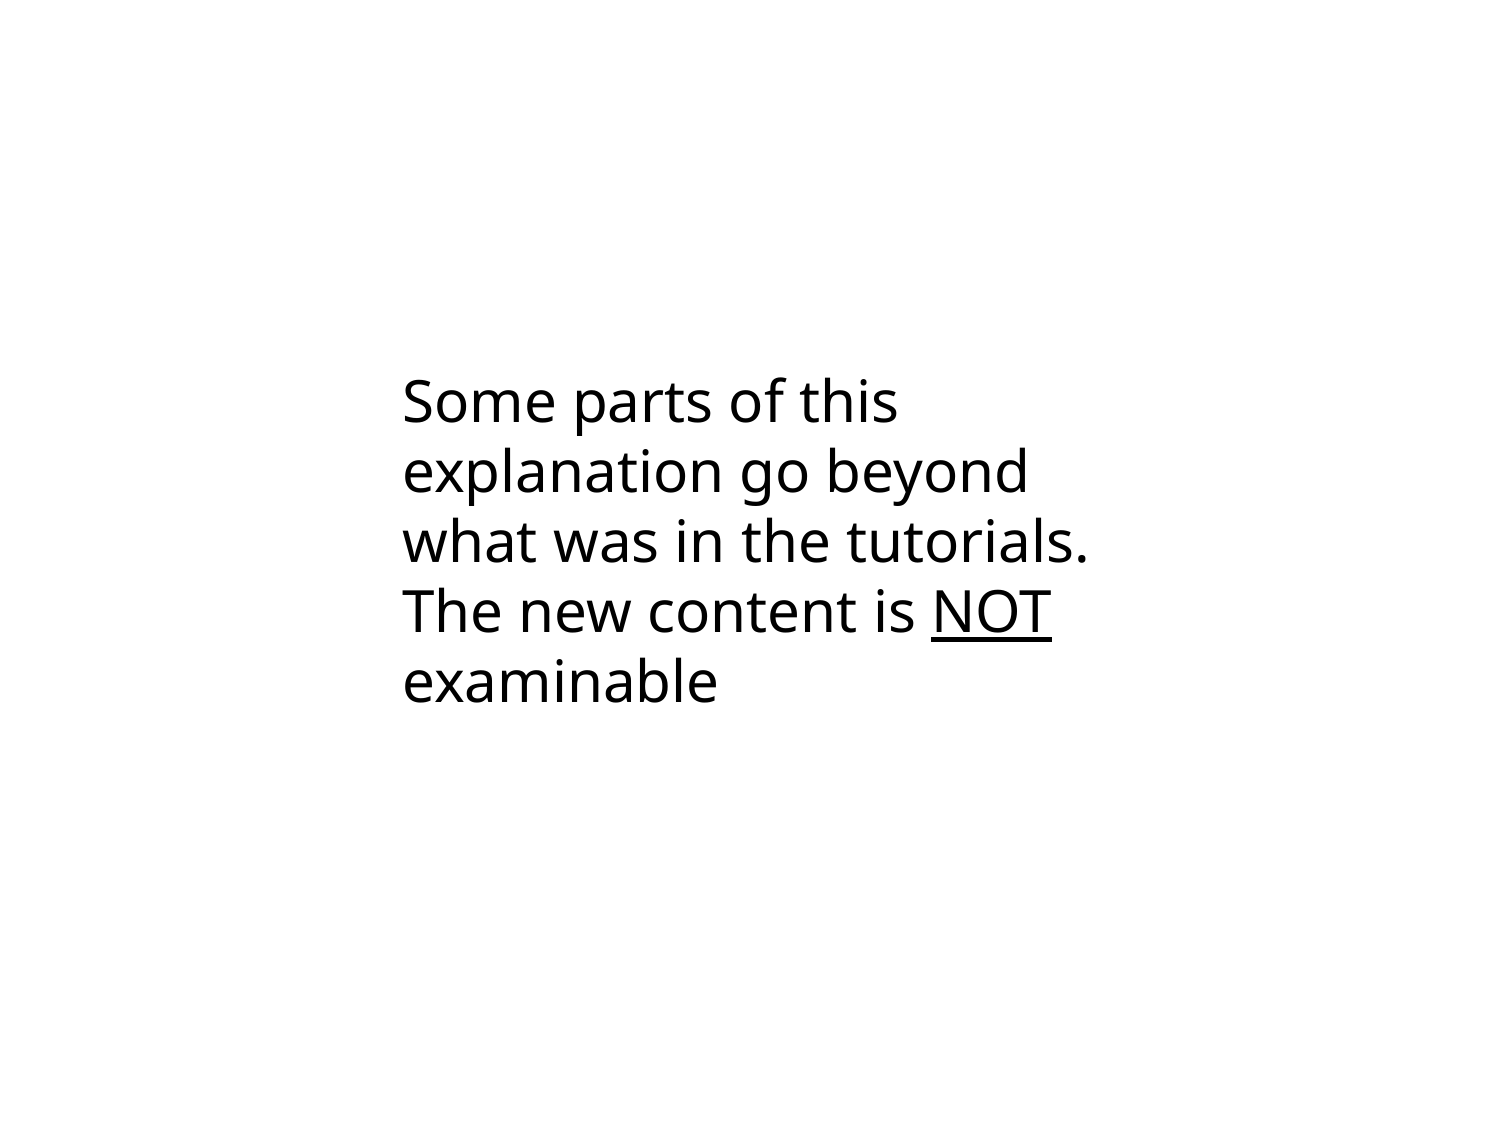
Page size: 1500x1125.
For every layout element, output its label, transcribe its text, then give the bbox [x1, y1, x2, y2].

text_box Some parts of this explanation go beyond what was in the tutorials. The new content is NOT examinable [387, 357, 1158, 722]
